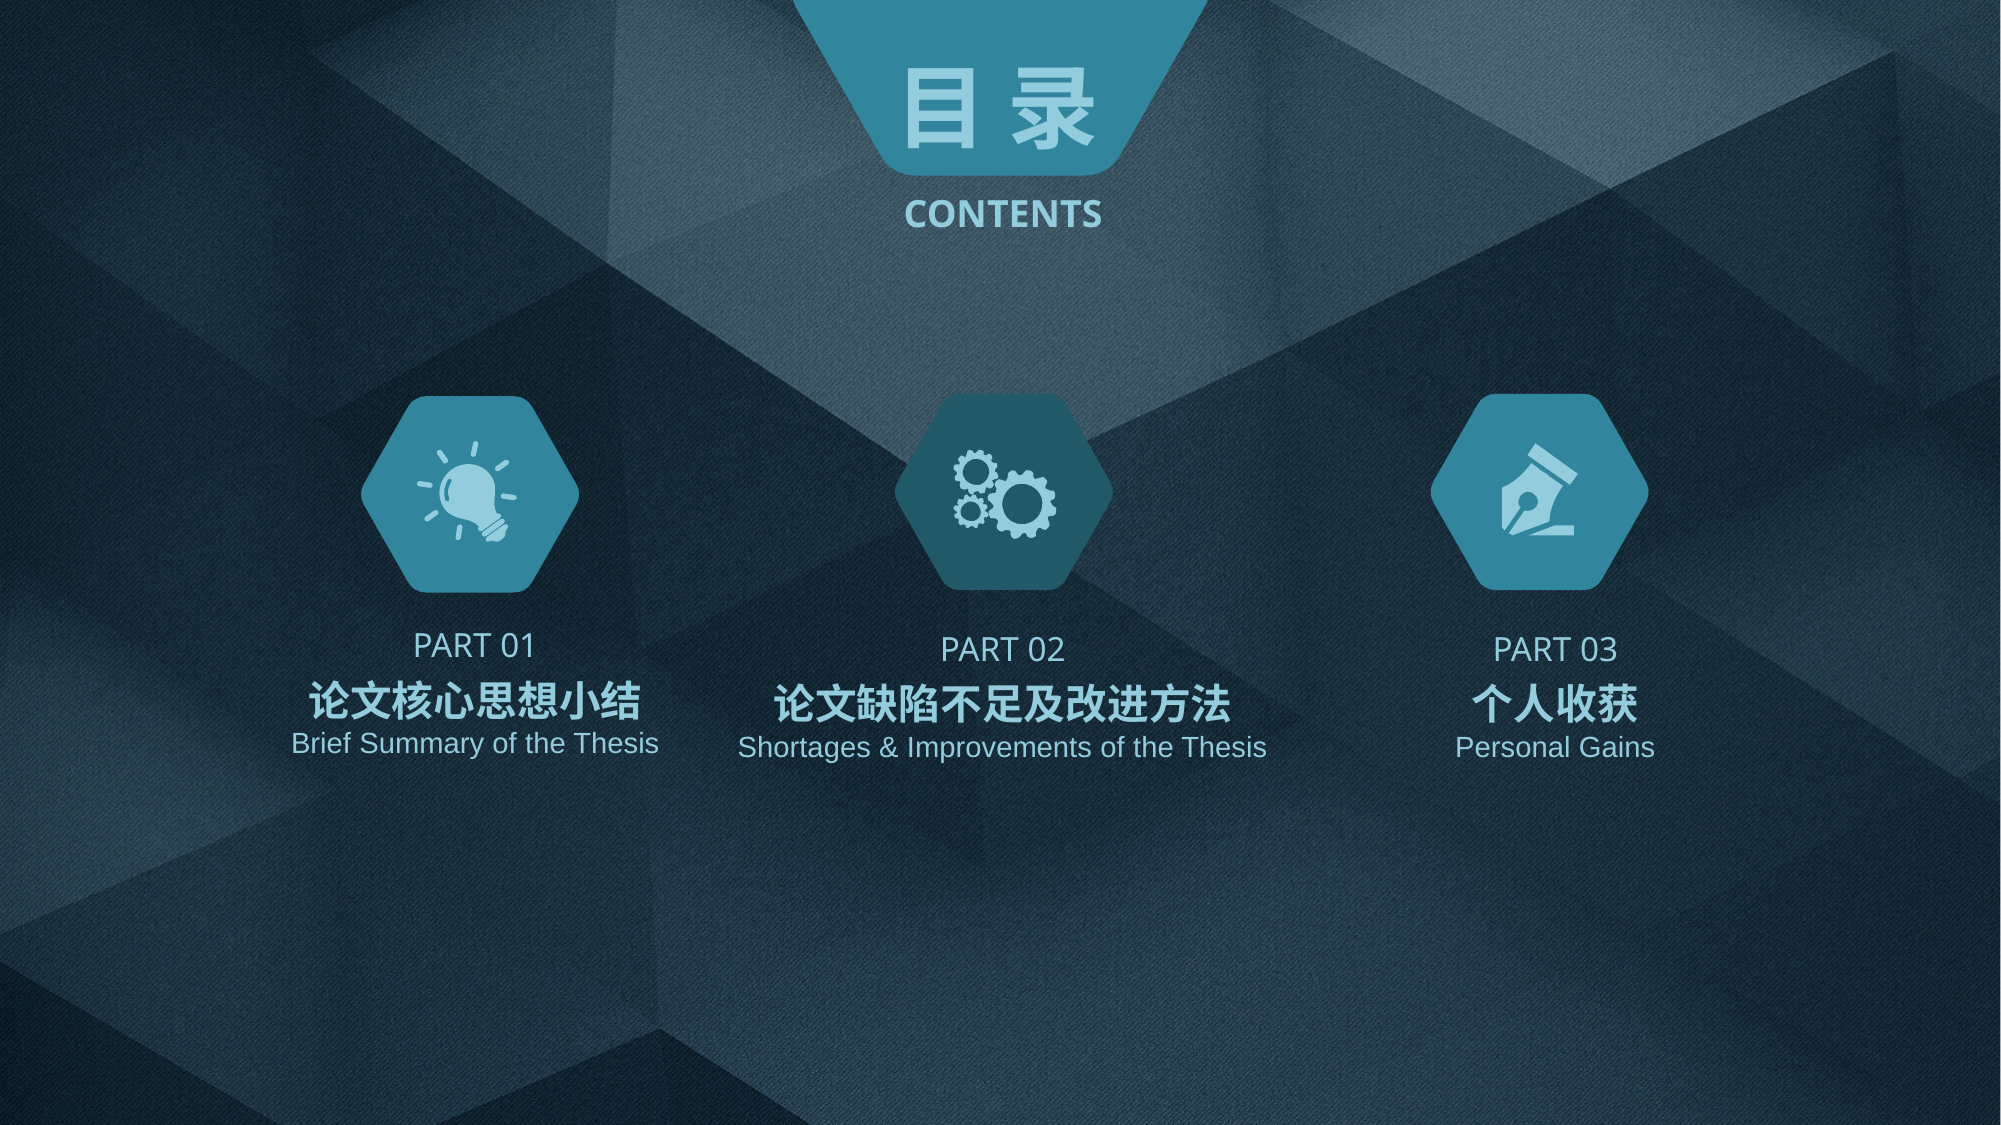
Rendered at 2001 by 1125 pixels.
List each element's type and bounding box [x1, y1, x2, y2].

picture [0, 0, 2001, 1125]
text_box [276, 395, 675, 769]
text_box [1430, 393, 1671, 772]
text_box [723, 393, 1283, 772]
